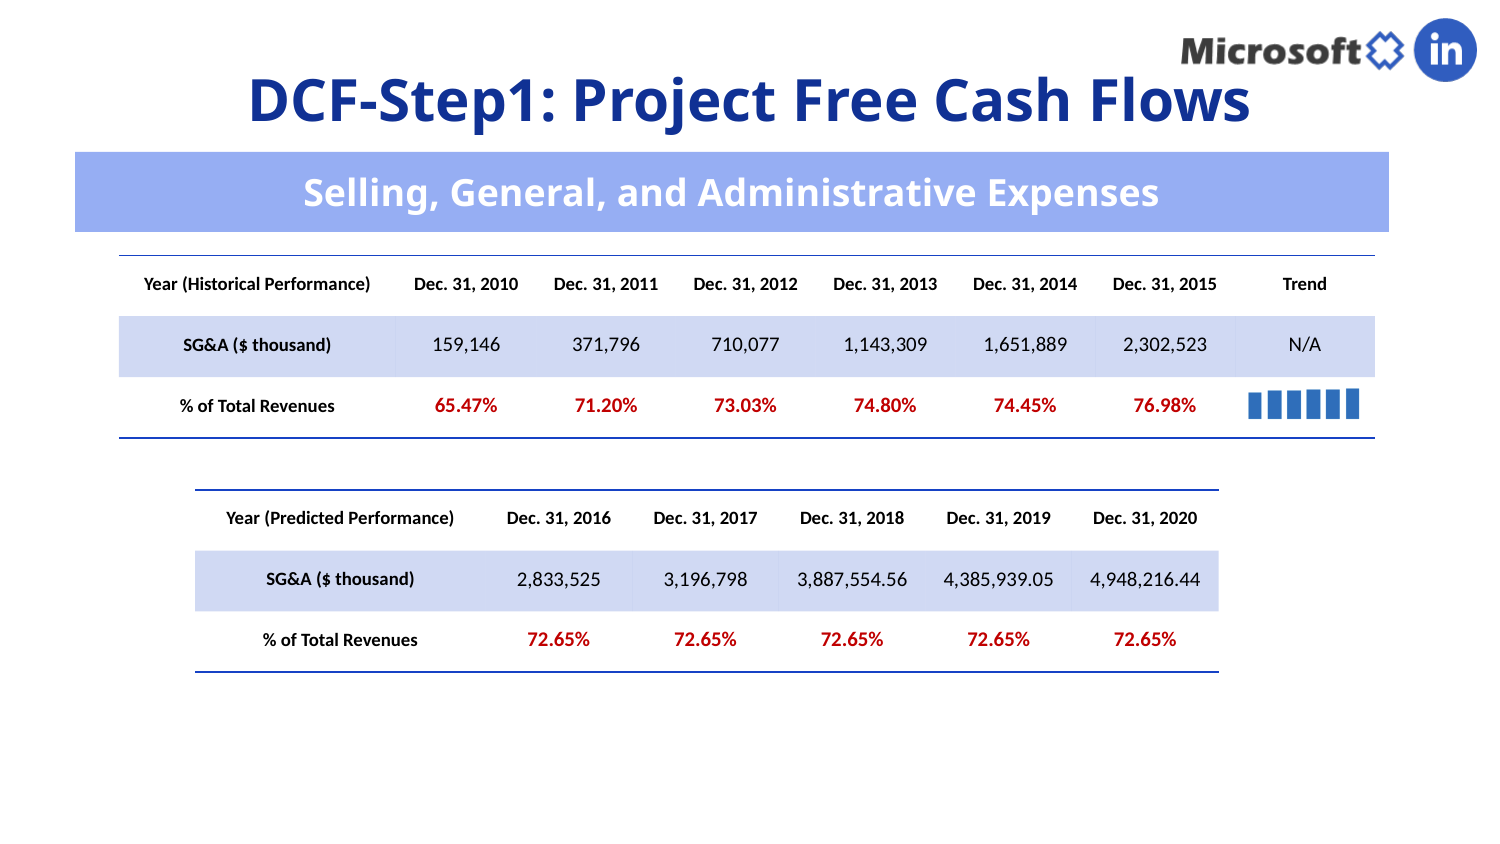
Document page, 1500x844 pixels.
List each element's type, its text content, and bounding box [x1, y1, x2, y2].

table_cell 4,385,939.05 [925, 551, 1072, 611]
table_cell SG&A ($ thousand) [119, 316, 396, 377]
table_cell 2,833,525 [486, 551, 632, 611]
picture [1243, 378, 1365, 423]
table_header Dec. 31, 2017 [632, 491, 779, 551]
table_cell 76.98% [1095, 377, 1235, 437]
table_cell 71.20% [537, 377, 676, 437]
table_cell 159,146 [396, 316, 537, 377]
table_cell 1,143,309 [815, 316, 955, 377]
table_cell SG&A ($ thousand) [195, 551, 486, 611]
table_cell 371,796 [537, 316, 676, 377]
table_cell 2,302,523 [1095, 316, 1235, 377]
table_cell 72.65% [1072, 611, 1219, 671]
table_header Trend [1235, 256, 1375, 316]
table_cell N/A [1235, 316, 1375, 377]
table_header Dec. 31, 2011 [537, 256, 676, 316]
table_header Dec. 31, 2013 [815, 256, 955, 316]
text_box Selling, General, and Administrative Expenses [75, 151, 1389, 232]
table_cell % of Total Revenues [195, 611, 486, 671]
table_header Dec. 31, 2020 [1072, 491, 1219, 551]
table_cell 710,077 [676, 316, 815, 377]
table_header Dec. 31, 2014 [955, 256, 1095, 316]
table_cell 65.47% [396, 377, 537, 437]
table_cell 74.45% [955, 377, 1095, 437]
table_cell 74.80% [815, 377, 955, 437]
table_cell 72.65% [925, 611, 1072, 671]
table_header Year (Historical Performance) [119, 256, 396, 316]
table_cell 3,887,554.56 [779, 551, 925, 611]
table_cell 73.03% [676, 377, 815, 437]
table_cell 72.65% [486, 611, 632, 671]
table_cell 4,948,216.44 [1072, 551, 1219, 611]
table_header Dec. 31, 2015 [1095, 256, 1235, 316]
table_cell 72.65% [779, 611, 925, 671]
table_header Dec. 31, 2016 [486, 491, 632, 551]
table_header Year (Predicted Performance) [195, 491, 486, 551]
title DCF-Step1: Project Free Cash Flows [75, 67, 1425, 129]
table_header Dec. 31, 2010 [396, 256, 537, 316]
table_header Dec. 31, 2018 [779, 491, 925, 551]
table_cell % of Total Revenues [119, 377, 396, 437]
table_header Dec. 31, 2019 [925, 491, 1072, 551]
table_cell 72.65% [632, 611, 779, 671]
table_cell 3,196,798 [632, 551, 779, 611]
table_cell [1235, 377, 1375, 437]
picture [1156, 15, 1477, 99]
table_header Dec. 31, 2012 [676, 256, 815, 316]
table_cell 1,651,889 [955, 316, 1095, 377]
